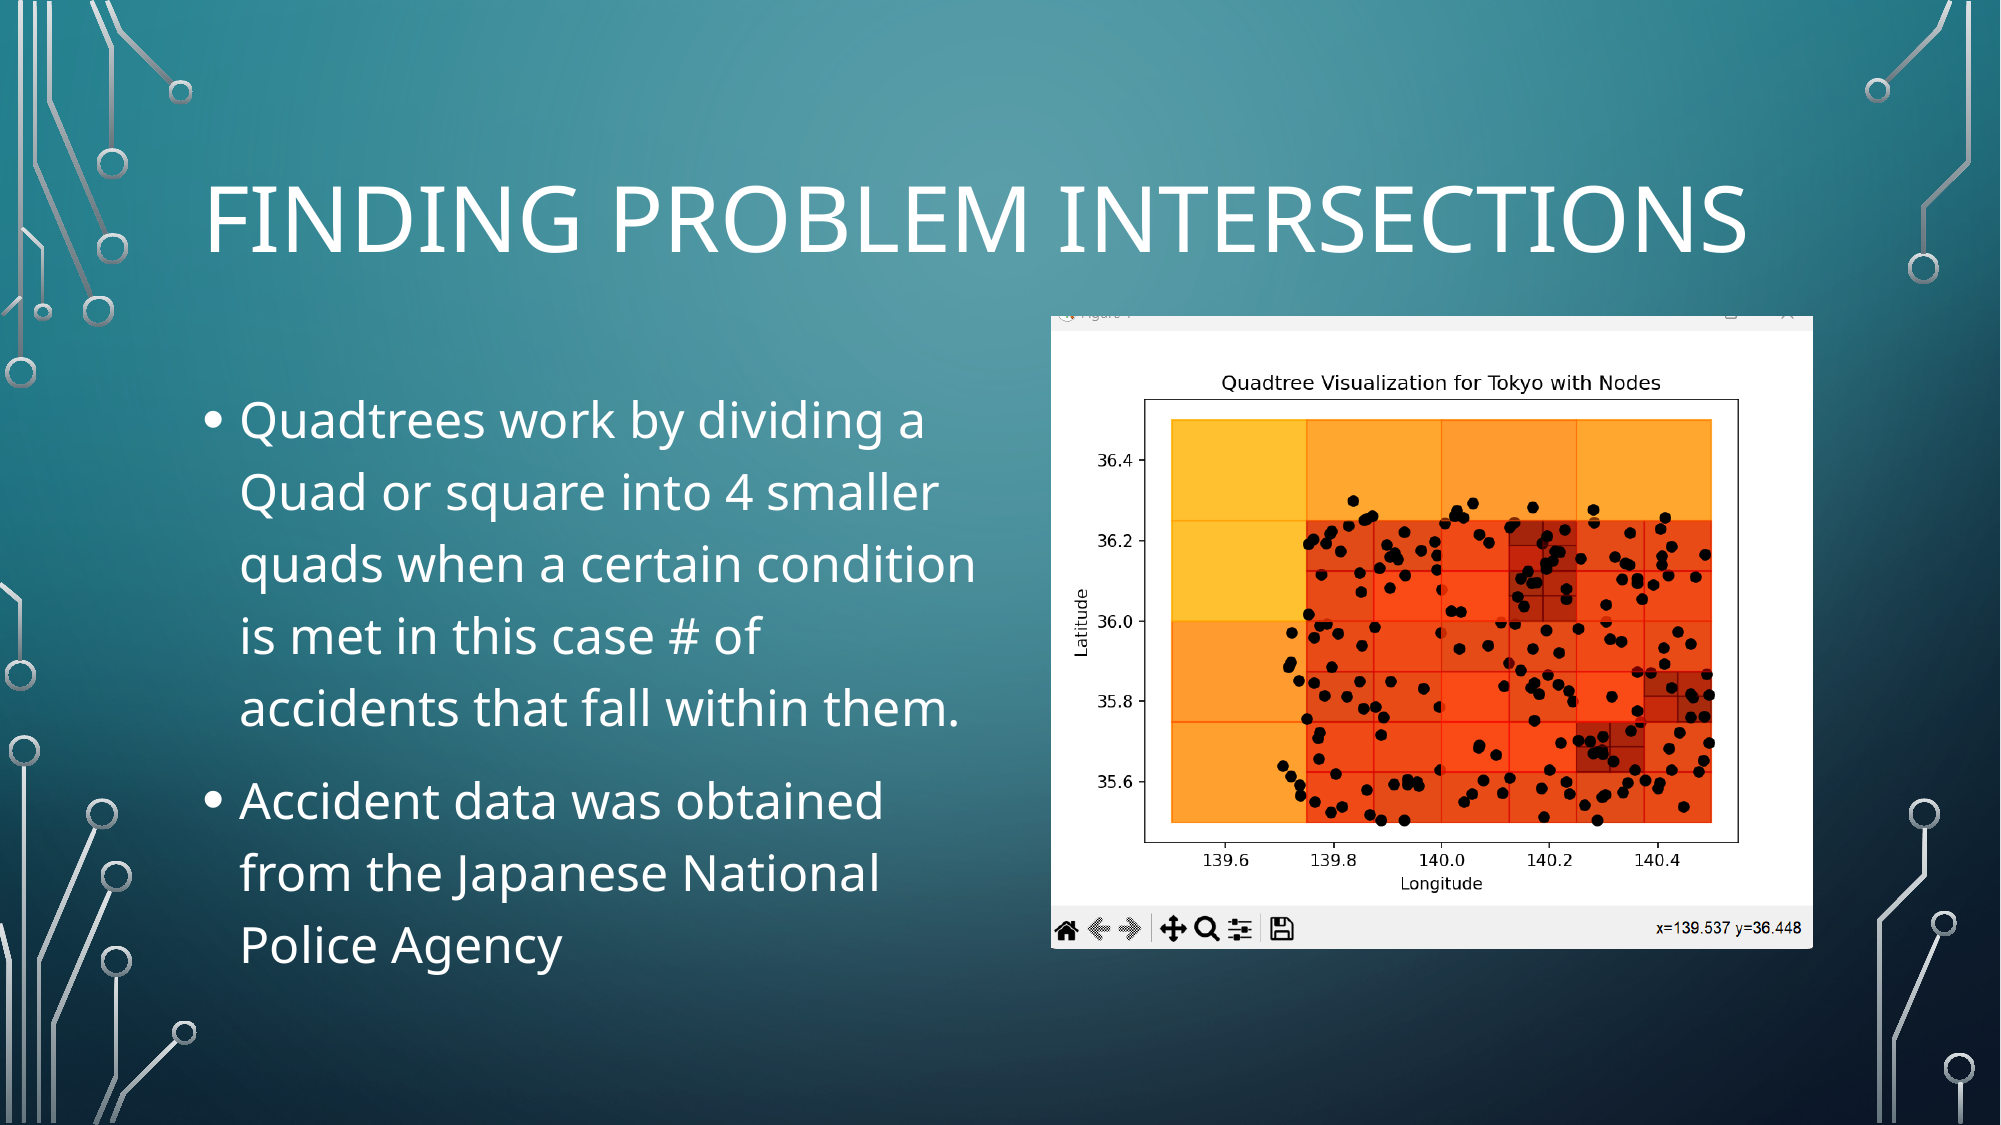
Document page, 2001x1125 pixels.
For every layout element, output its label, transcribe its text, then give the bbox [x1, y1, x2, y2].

list Quadtrees work by dividing a Quad or square into 4 smaller quads when a certain condition is met in this case # of accidents that fall within them. Accident data was obtained from the Japanese National Police Agency [187, 369, 1011, 1001]
title Finding problem intersections [187, 101, 1813, 344]
picture [1051, 316, 1813, 949]
